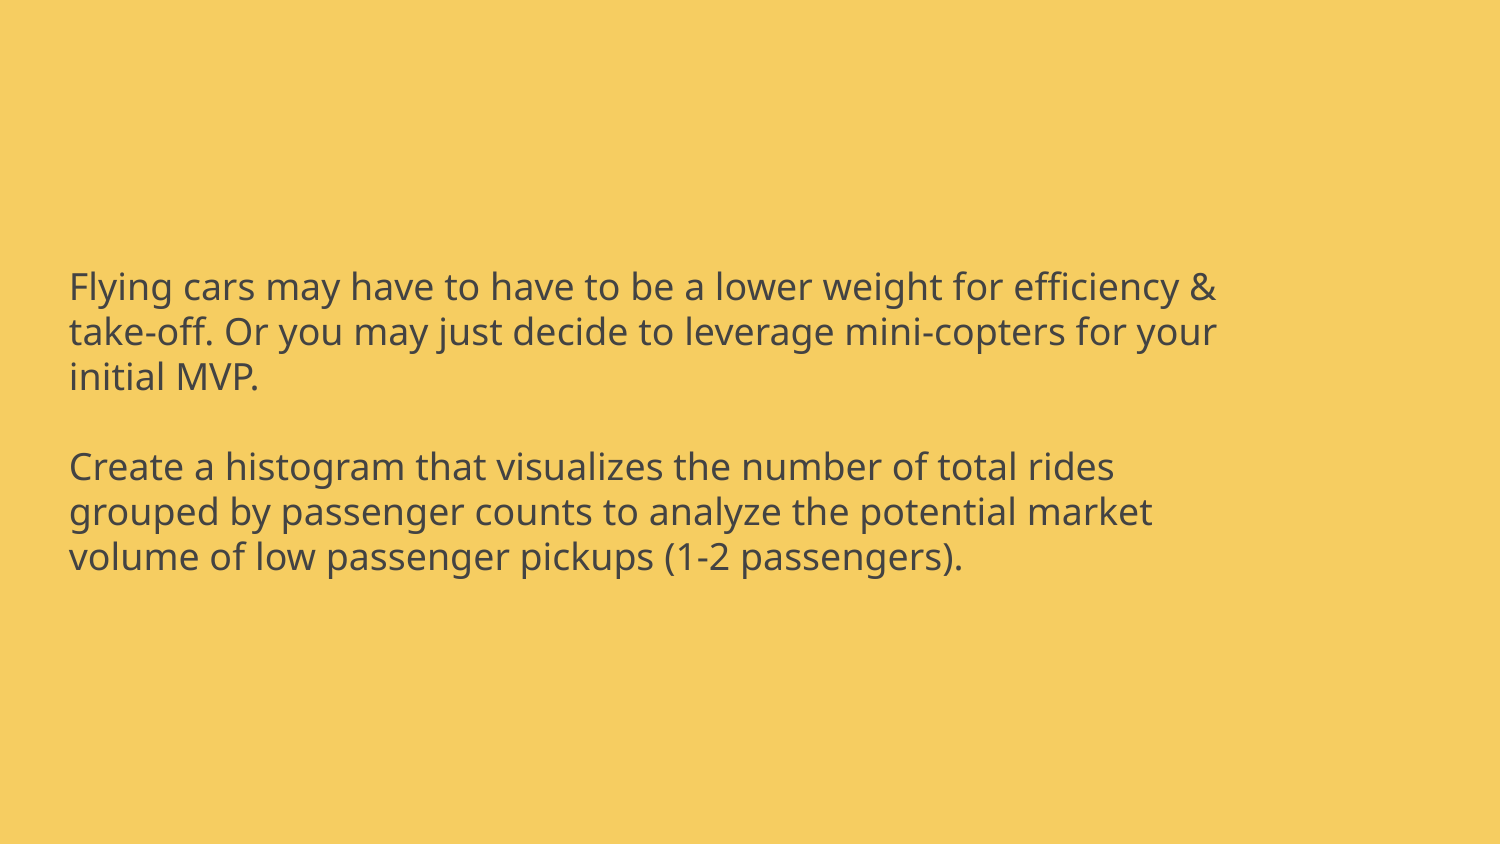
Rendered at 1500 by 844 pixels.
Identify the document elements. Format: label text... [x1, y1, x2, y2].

title Flying cars may have to have to be a lower weight for efficiency & take-off. Or you may just decide to leverage mini-copters for your initial MVP. Create a histogram that visualizes the number of total rides grouped by passenger counts to analyze the potential market volume of low passenger pickups (1-2 passengers). [53, 247, 1290, 597]
